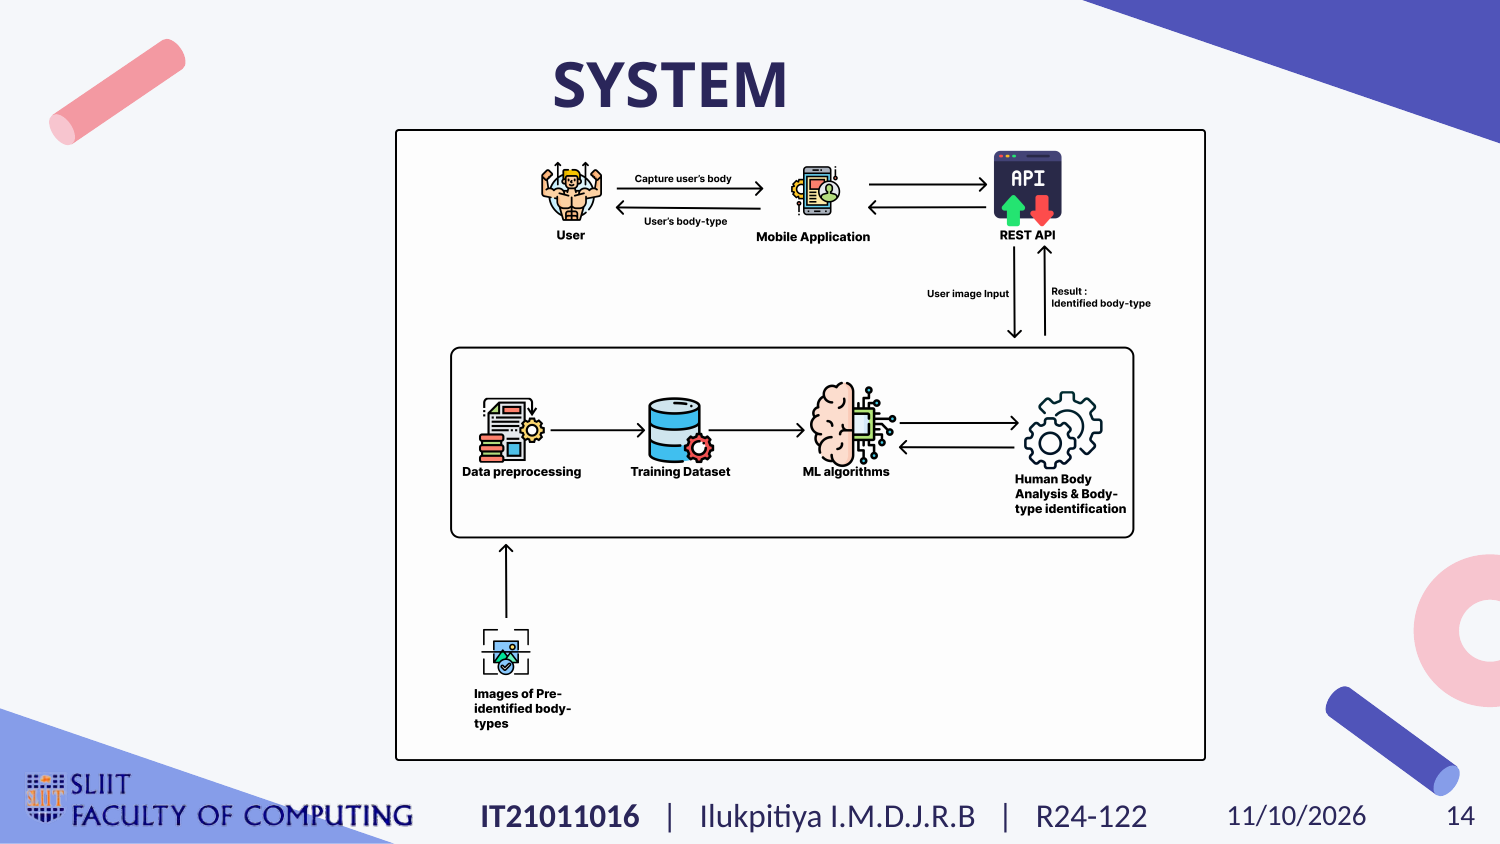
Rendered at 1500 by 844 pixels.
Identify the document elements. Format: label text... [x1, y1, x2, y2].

title SYSTEM DIAGRAM [537, 29, 1090, 124]
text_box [1324, 682, 1461, 800]
text_box IT21011016 | Ilukpitiya I.M.D.J.R.B | R24-122 [463, 782, 1296, 844]
picture [0, 129, 1206, 844]
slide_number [1196, 784, 1397, 844]
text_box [49, 33, 186, 151]
slide_number 14 [1424, 783, 1491, 844]
